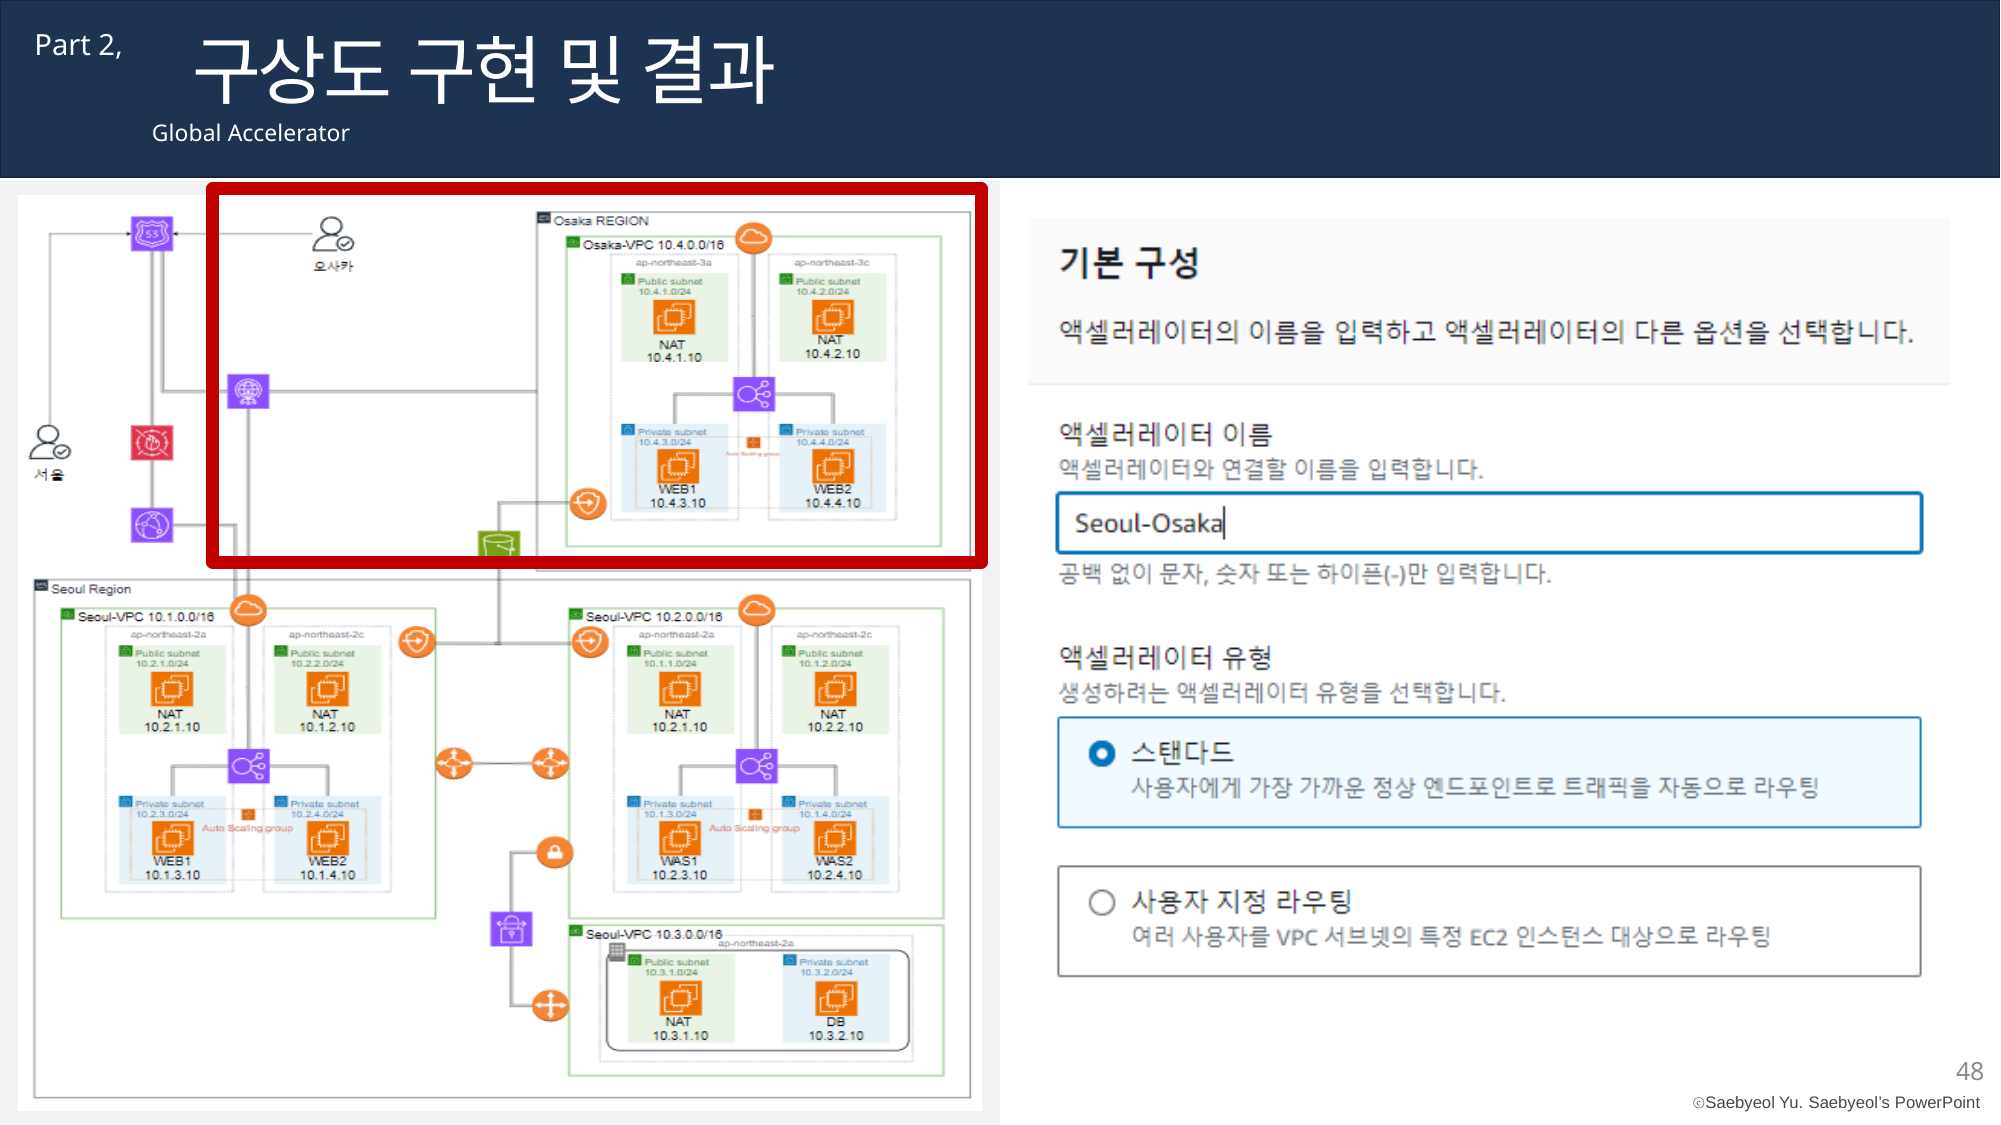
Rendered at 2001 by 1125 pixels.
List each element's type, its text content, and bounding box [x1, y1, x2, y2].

text_box Global Accelerator [137, 110, 365, 154]
text_box Part 2, [19, 19, 146, 69]
picture [18, 195, 982, 1111]
text_box 구상도 구현 및 결과 [177, 16, 791, 122]
text_box [0, 180, 1001, 1125]
text_box [212, 188, 982, 195]
slide_number 48 [1549, 1042, 2000, 1103]
text_box [0, 0, 2000, 178]
picture [1028, 218, 1950, 1011]
